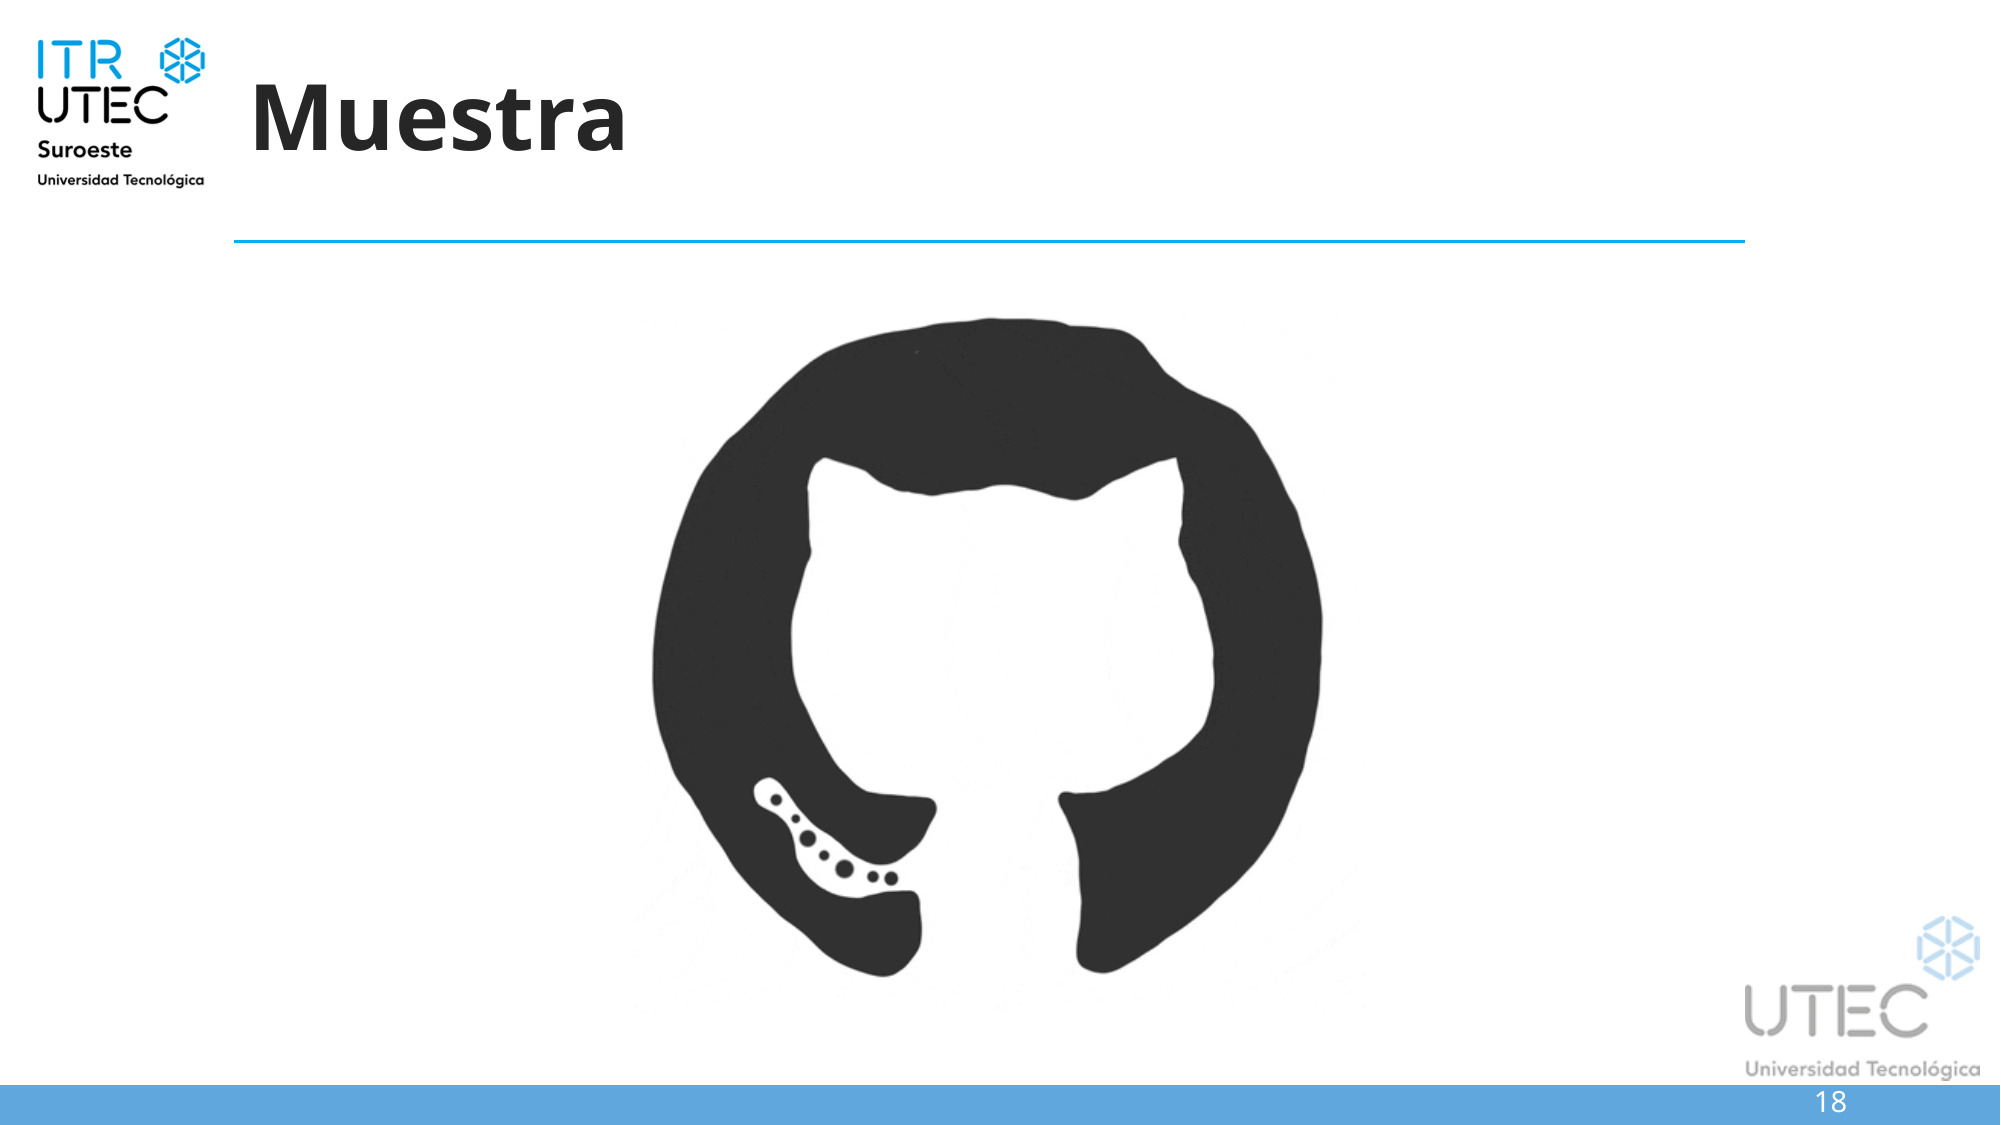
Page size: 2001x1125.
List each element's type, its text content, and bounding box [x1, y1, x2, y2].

picture [0, 0, 234, 200]
text_box [1863, 1084, 2000, 1125]
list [634, 299, 1366, 1014]
slide_number 18 [1412, 1080, 1863, 1125]
picture [1745, 916, 1980, 1081]
title Muestra [233, 0, 1746, 241]
text_box [0, 1084, 1412, 1125]
